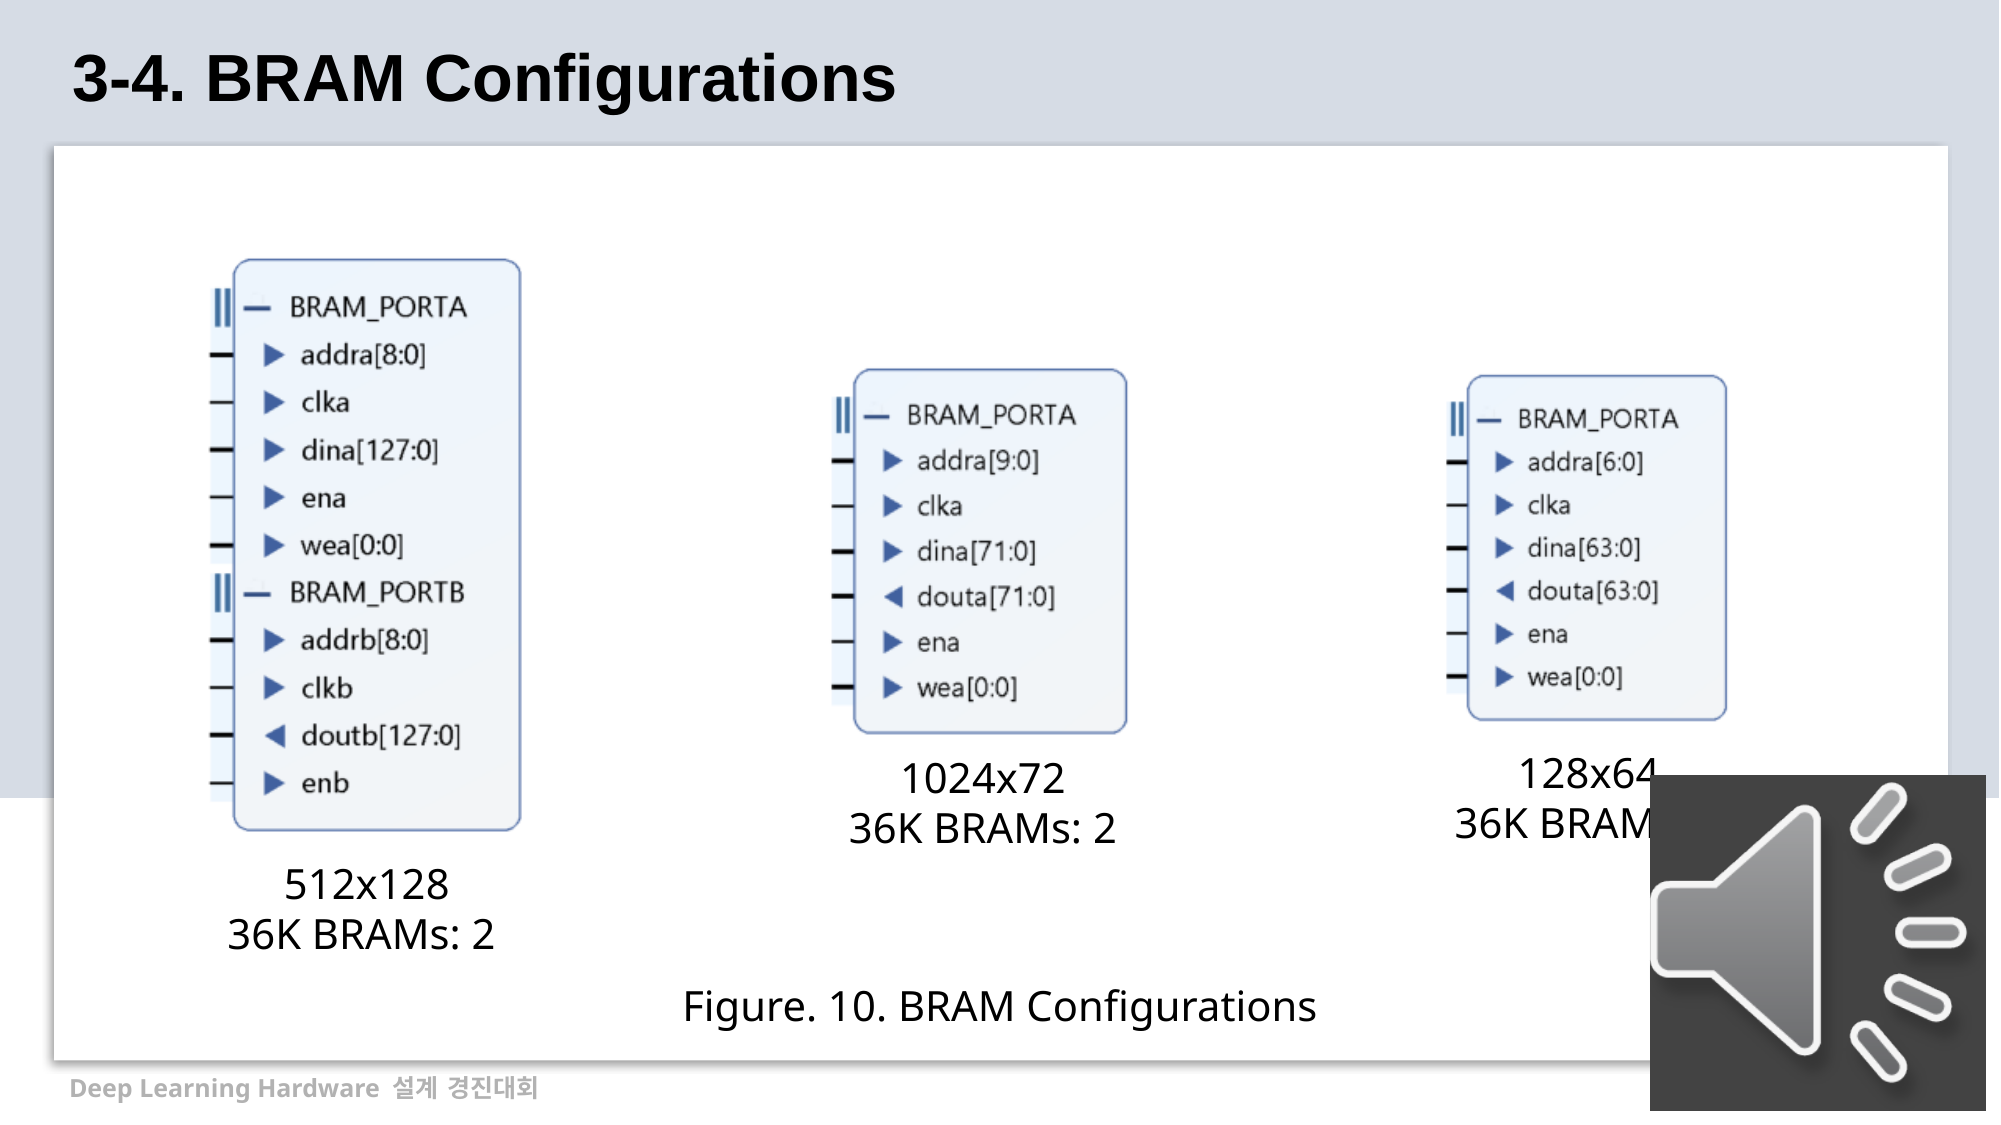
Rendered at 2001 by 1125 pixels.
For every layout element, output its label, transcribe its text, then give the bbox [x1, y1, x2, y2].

slide_number 24 [1523, 1056, 1974, 1117]
text_box Figure. 10. BRAM Configurations [254, 972, 1648, 1038]
footer Deep Learning Hardware 설계 경진대회 [54, 1057, 730, 1118]
picture [1648, 773, 1987, 1112]
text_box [822, 354, 1144, 861]
text_box 3-4. BRAM Configurations [57, 27, 914, 122]
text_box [198, 248, 536, 967]
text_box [1429, 359, 1748, 857]
